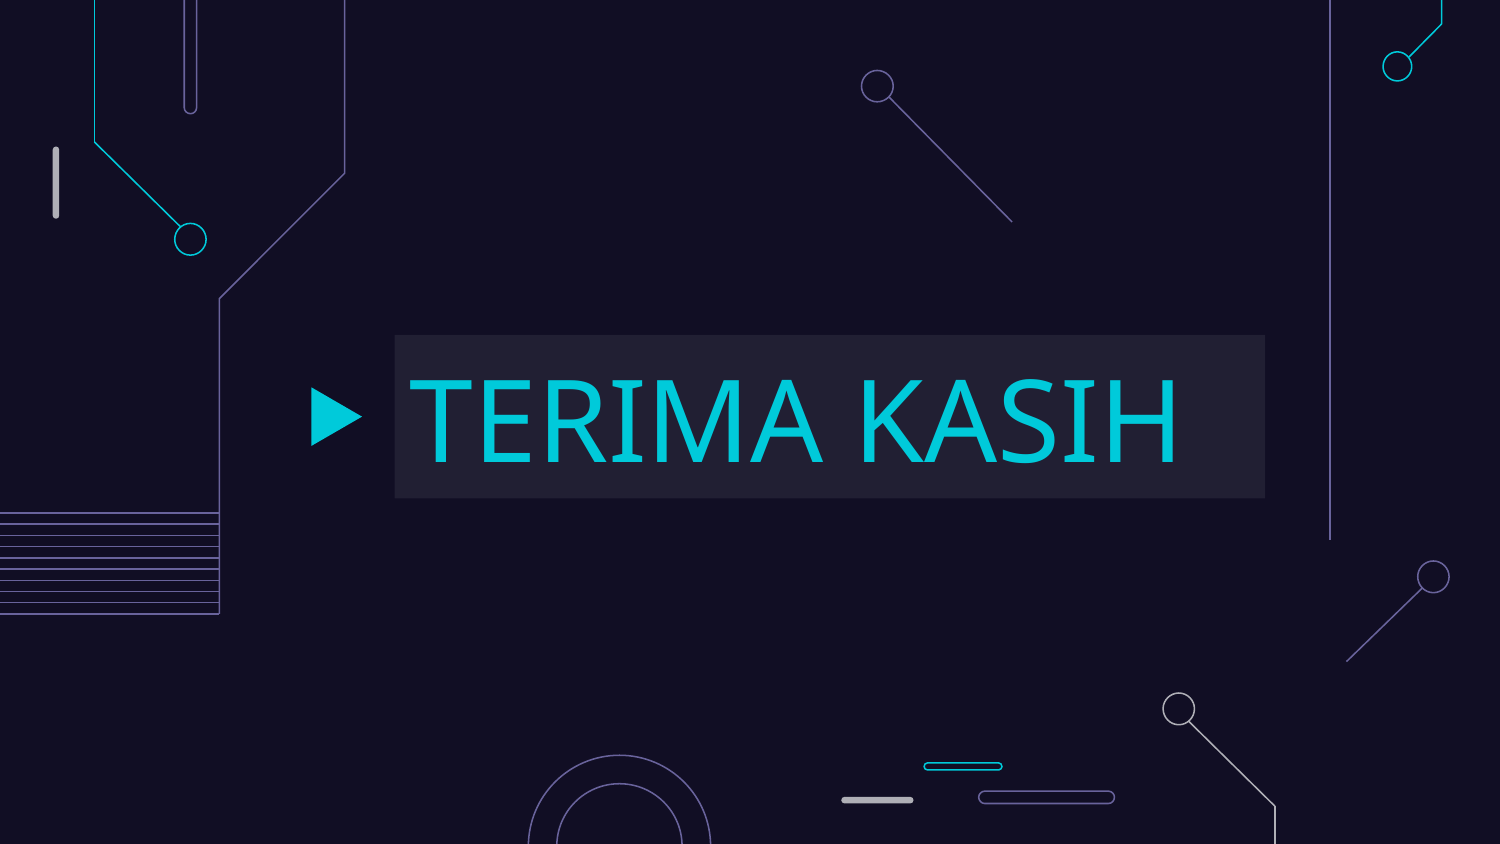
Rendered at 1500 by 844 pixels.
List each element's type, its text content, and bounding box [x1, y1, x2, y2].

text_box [0, 512, 220, 615]
text_box [311, 387, 363, 446]
title TERIMA KASIH [394, 334, 1266, 499]
text_box [219, 0, 345, 516]
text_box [861, 70, 1500, 223]
